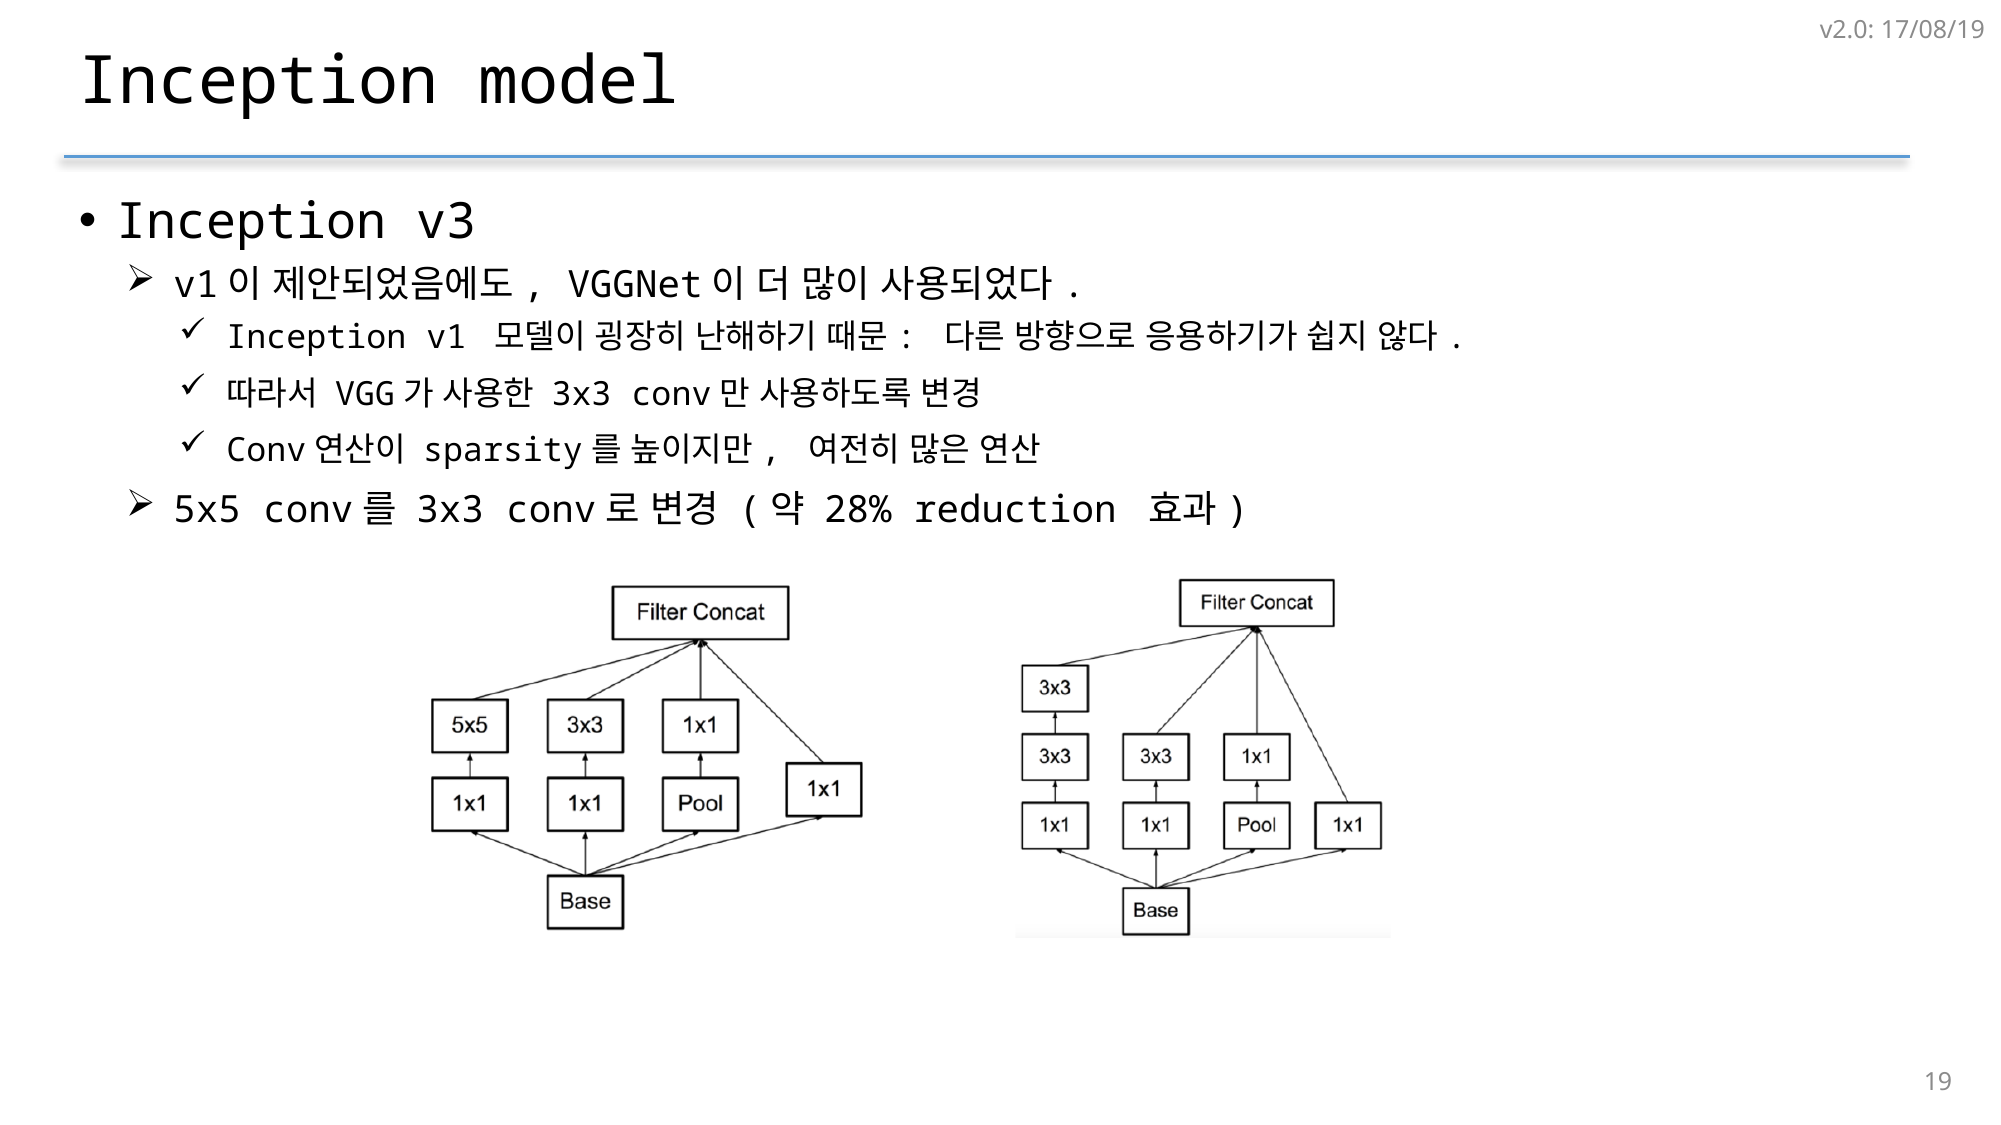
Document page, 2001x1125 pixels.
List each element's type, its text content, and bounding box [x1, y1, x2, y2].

title Inception model [63, 26, 1911, 138]
list Inception v3 v1이 제안되었음에도, VGGNet이 더 많이 사용되었다. Inception v1 모델이 굉장히 난해하기 때문: 다른 방향으로 응용하기가 쉽지 않다. 따라서 VGG가 사용한 3x3 conv만 사용하도록 변경 Conv연산이 sparsity를 높이지만, 여전히 많은 연산 5x5 conv를 3x3 conv로 변경 (약 28% reduction 효과) [63, 188, 1911, 1083]
slide_number 18 [1517, 1052, 1968, 1113]
picture [417, 562, 1400, 938]
footer v2.0: 17/08/19 [1325, 0, 2000, 61]
